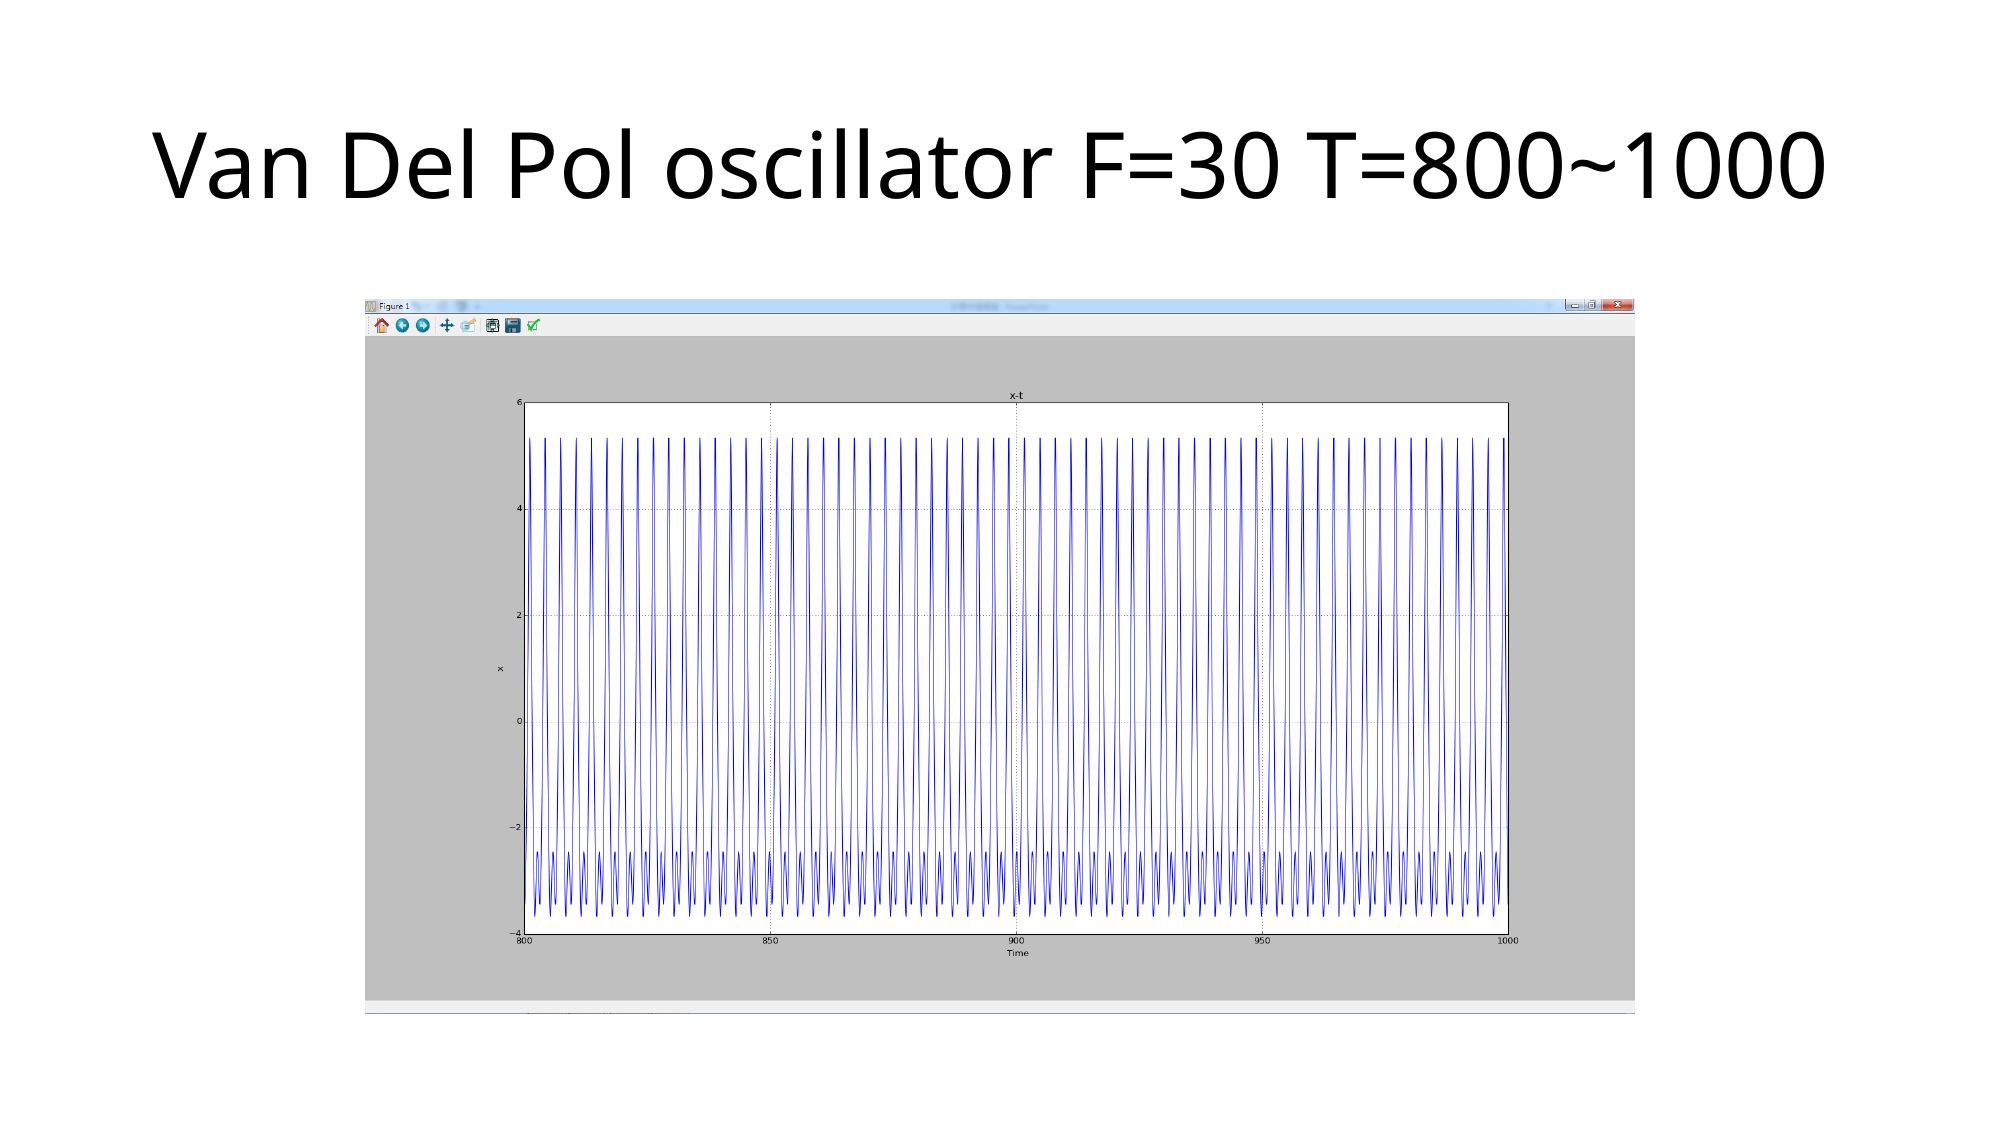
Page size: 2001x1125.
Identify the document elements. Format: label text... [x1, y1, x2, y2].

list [365, 299, 1635, 1014]
title Van Del Pol oscillator F=30 T=800~1000 [137, 59, 1863, 278]
